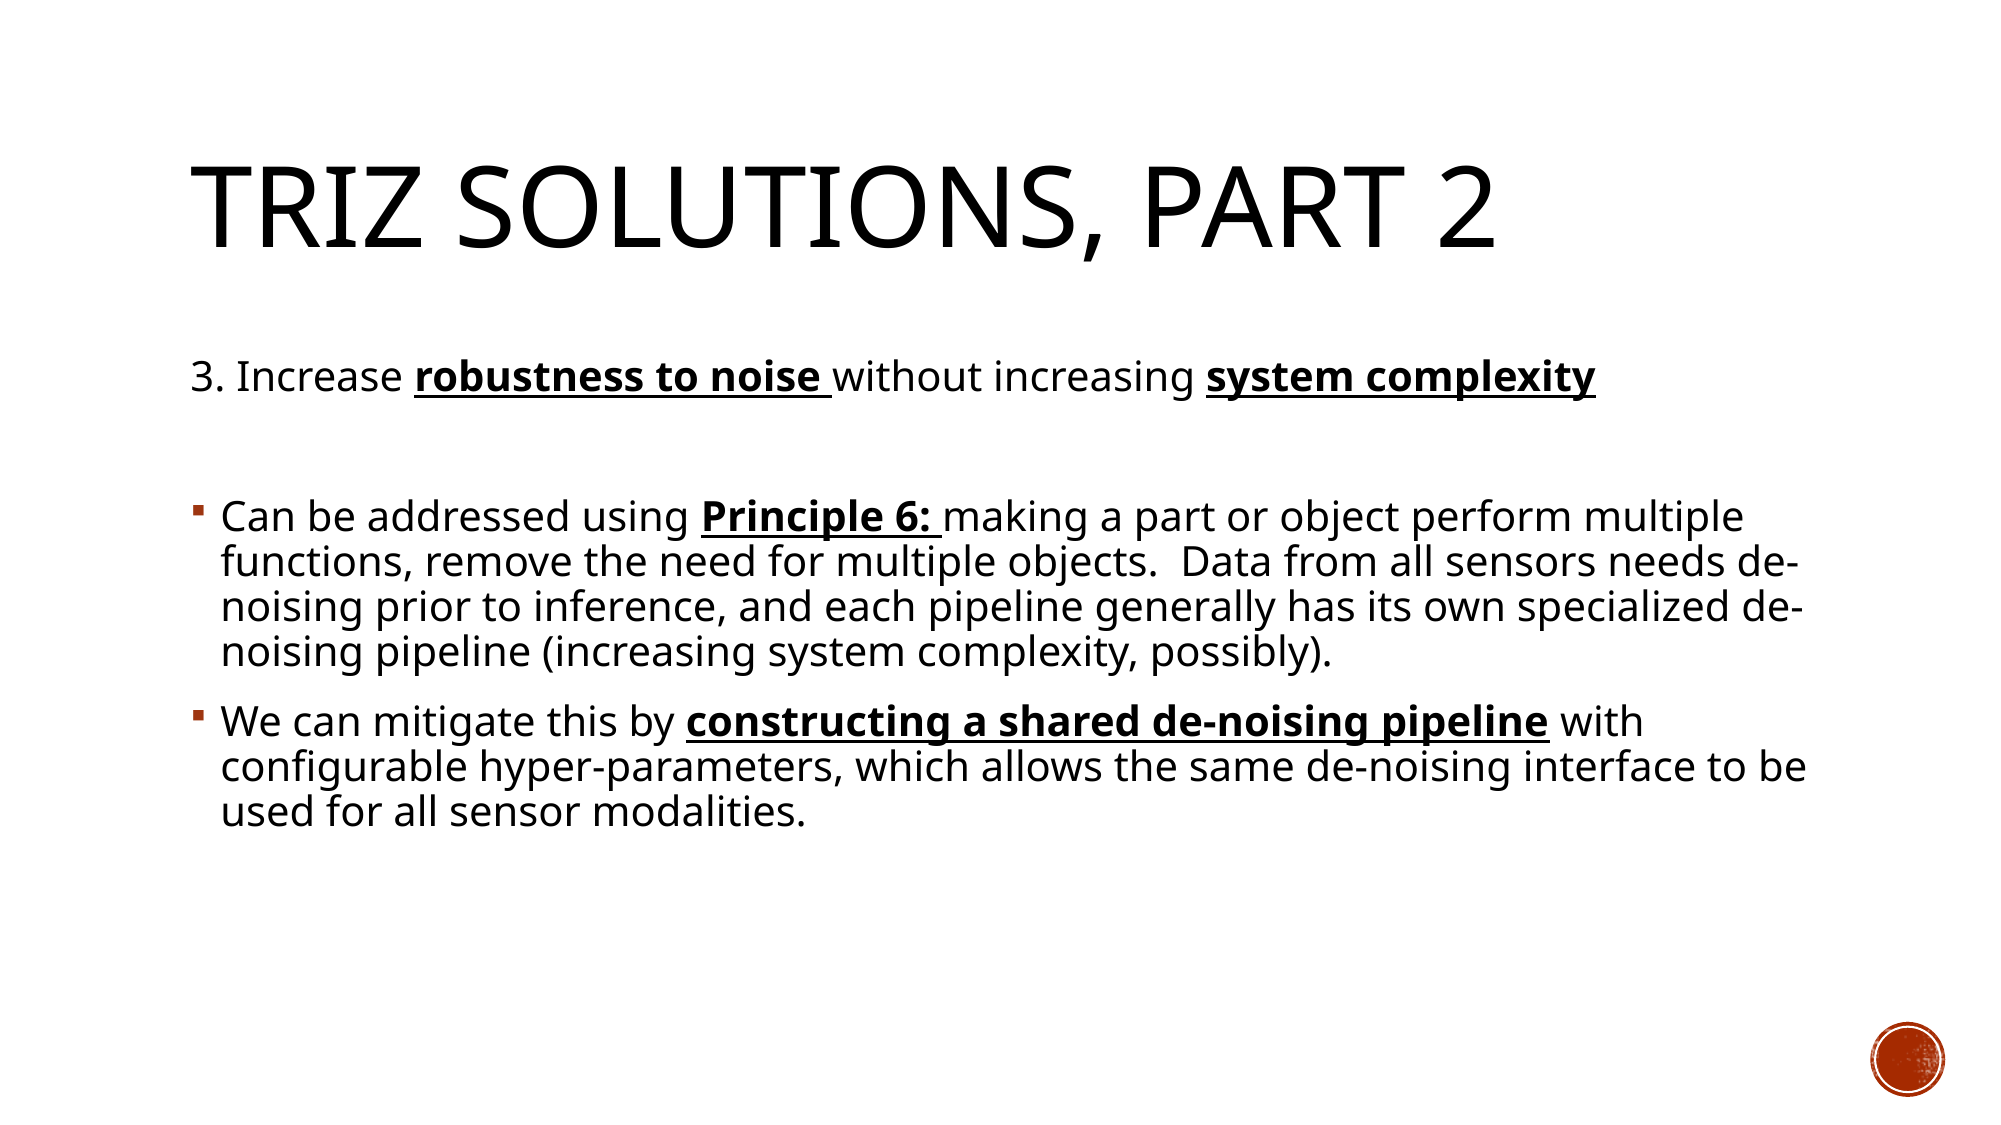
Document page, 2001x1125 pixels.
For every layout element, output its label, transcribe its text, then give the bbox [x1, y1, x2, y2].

title TRIz solutions, part 2 [175, 79, 1826, 344]
list 3. Increase robustness to noise without increasing system complexity Can be addressed using Principle 6: making a part or object perform multiple functions, remove the need for multiple objects. Data from all sensors needs de-noising prior to inference, and each pipeline generally has its own specialized de-noising pipeline (increasing system complexity, possibly). We can mitigate this by constructing a shared de-noising pipeline with configurable hyper-parameters, which allows the same de-noising interface to be used for all sensor modalities. [175, 348, 1826, 1013]
